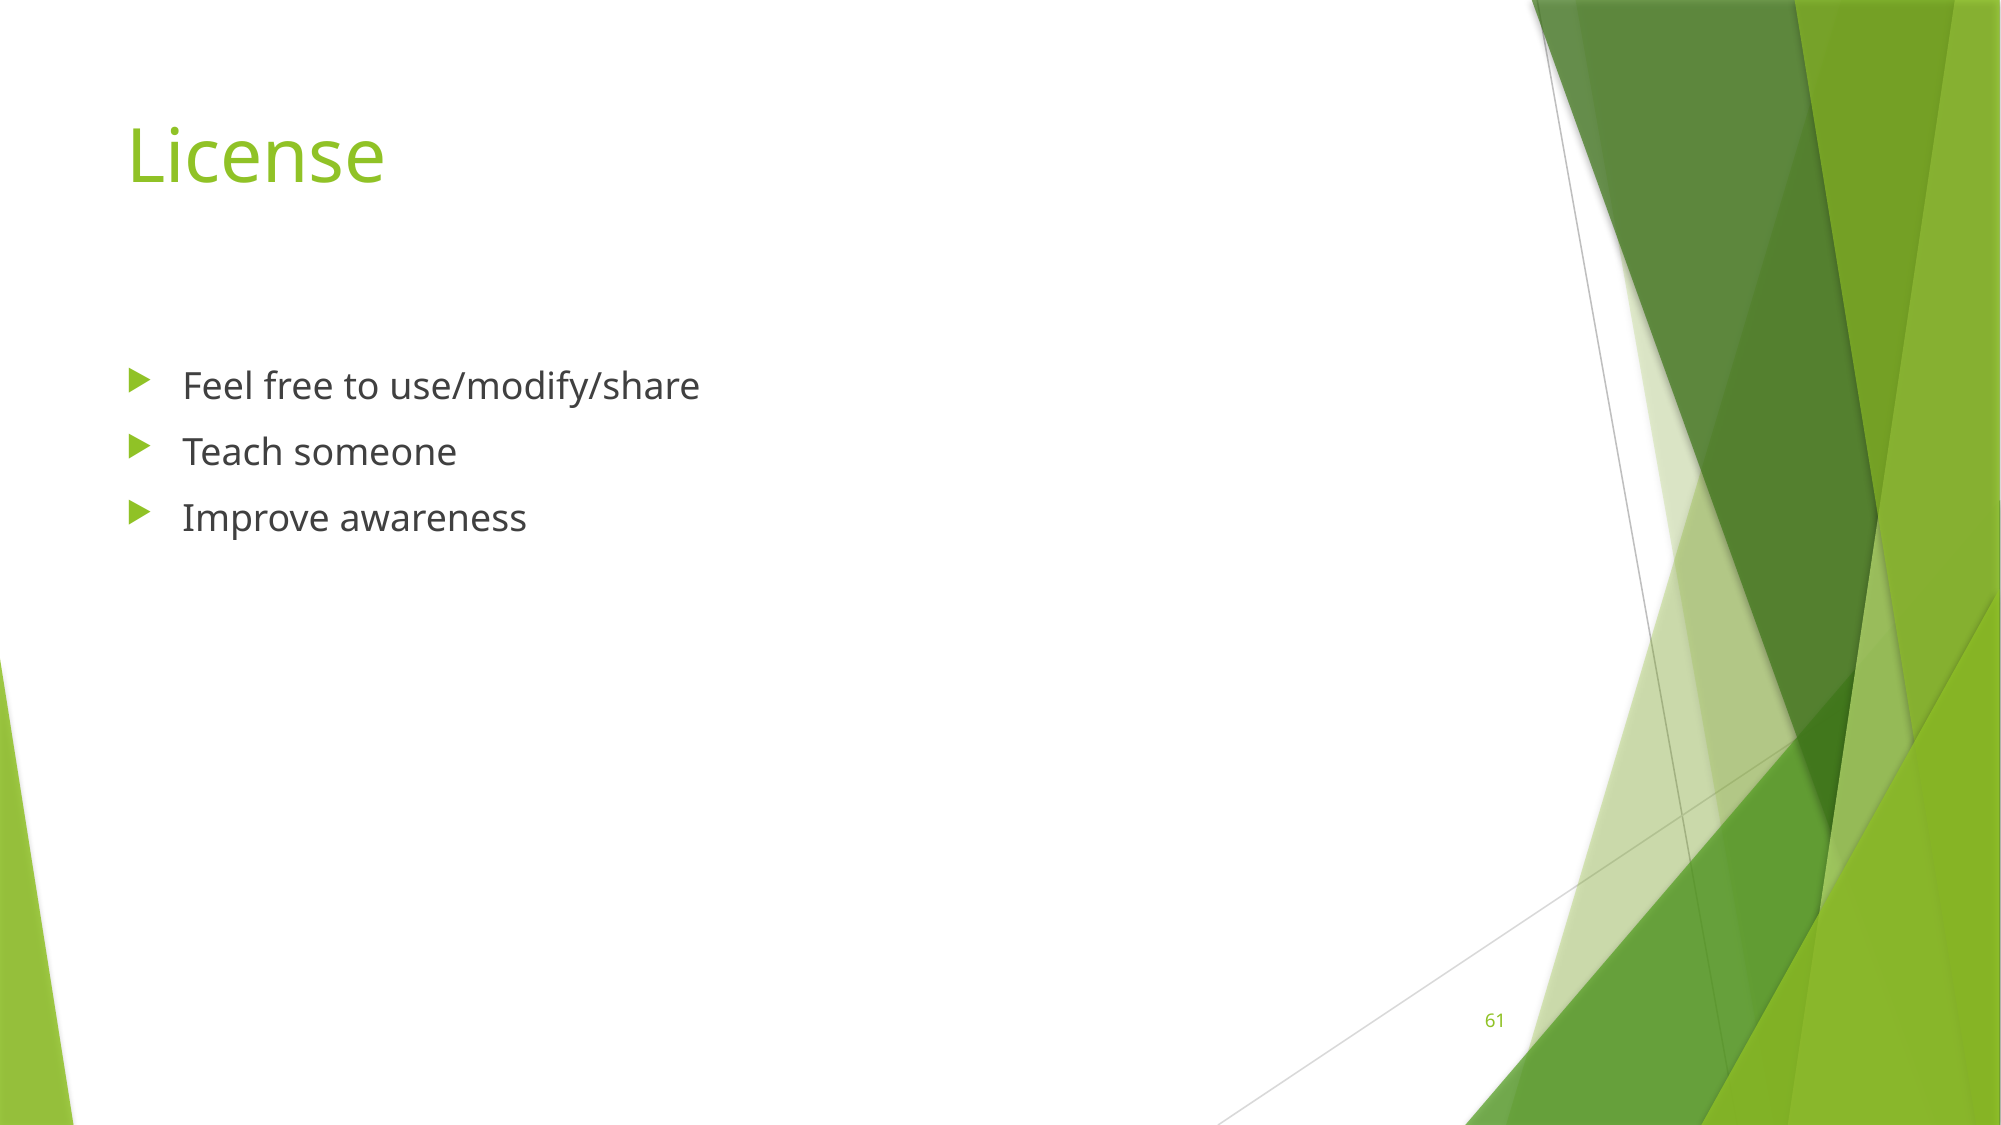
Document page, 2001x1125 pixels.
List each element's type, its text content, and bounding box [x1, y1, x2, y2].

slide_number 61 [1409, 991, 1522, 1051]
list Feel free to use/modify/share Teach someone Improve awareness [111, 354, 1522, 992]
title License [111, 99, 1522, 317]
